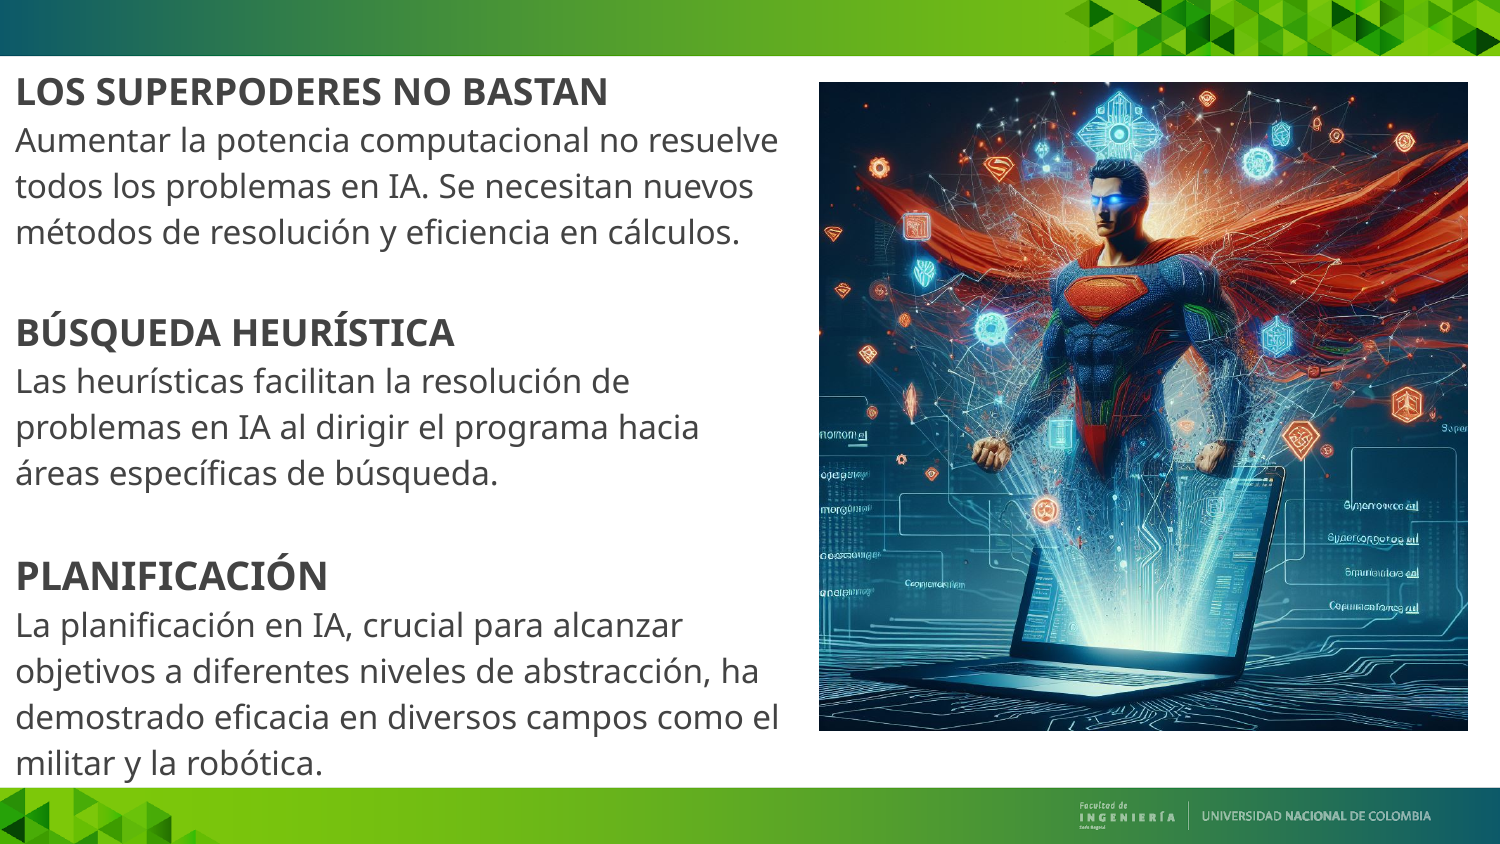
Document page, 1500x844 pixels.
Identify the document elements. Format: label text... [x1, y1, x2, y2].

picture [0, 0, 1500, 844]
list LOS SUPERPODERES NO BASTAN Aumentar la potencia computacional no resuelve todos los problemas en IA. Se necesitan nuevos métodos de resolución y eficiencia en cálculos. BÚSQUEDA HEURÍSTICA Las heurísticas facilitan la resolución de problemas en IA al dirigir el programa hacia áreas específicas de búsqueda. PLANIFICACIÓN La planificación en IA, crucial para alcanzar objetivos a diferentes niveles de abstracción, ha demostrado eficacia en diversos campos como el militar y la robótica. [0, 46, 802, 768]
